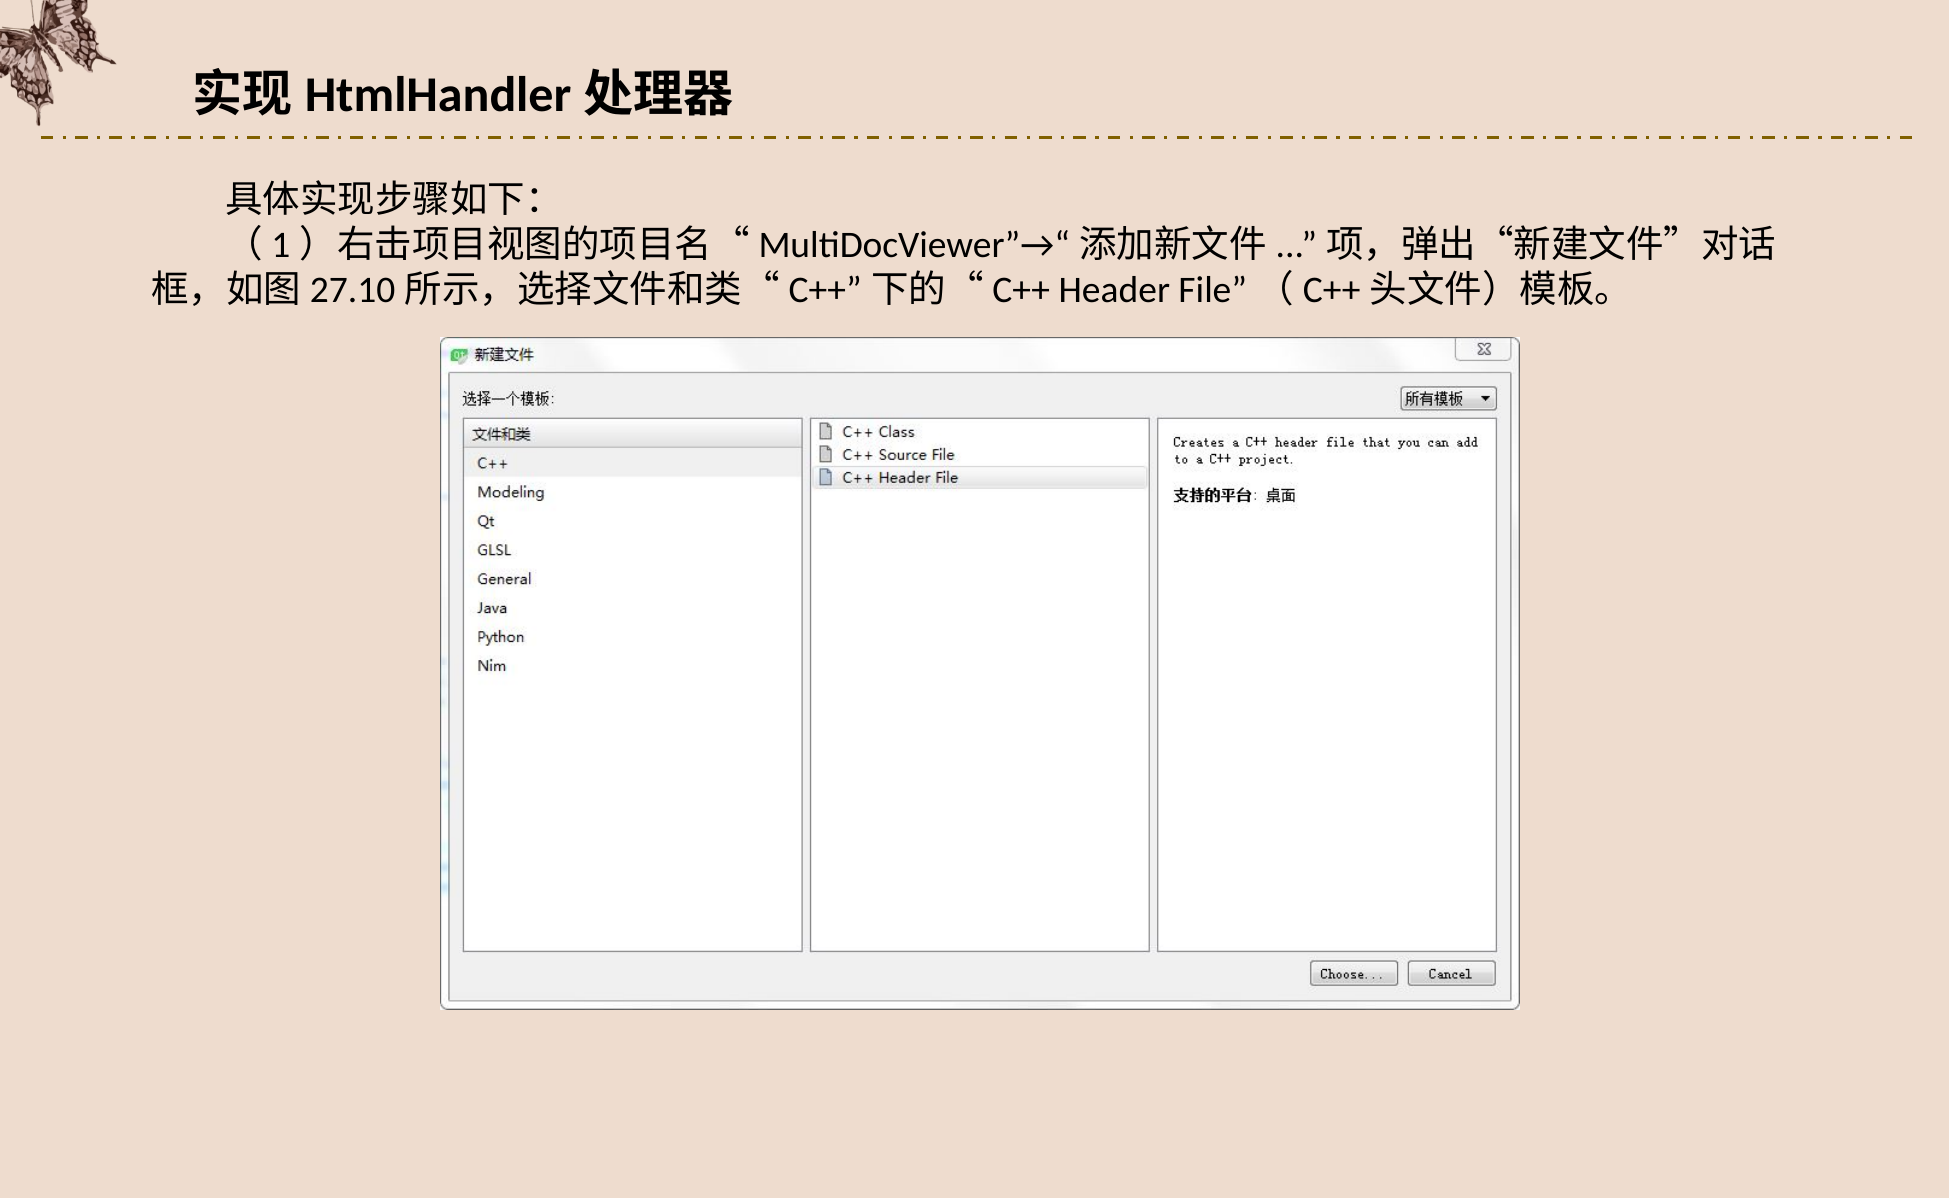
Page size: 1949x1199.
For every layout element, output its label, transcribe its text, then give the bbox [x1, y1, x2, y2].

picture [440, 337, 1520, 1010]
text_box 具体实现步骤如下： （1）右击项目视图的项目名“MultiDocViewer”→“添加新文件...”项，弹出“新建文件”对话框，如图27.10所示，选择文件和类“C++”下的“C++ Header File”（C++头文件）模板。 [136, 167, 1816, 318]
text_box 实现HtmlHandler处理器 [178, 53, 749, 129]
picture [0, 0, 142, 138]
